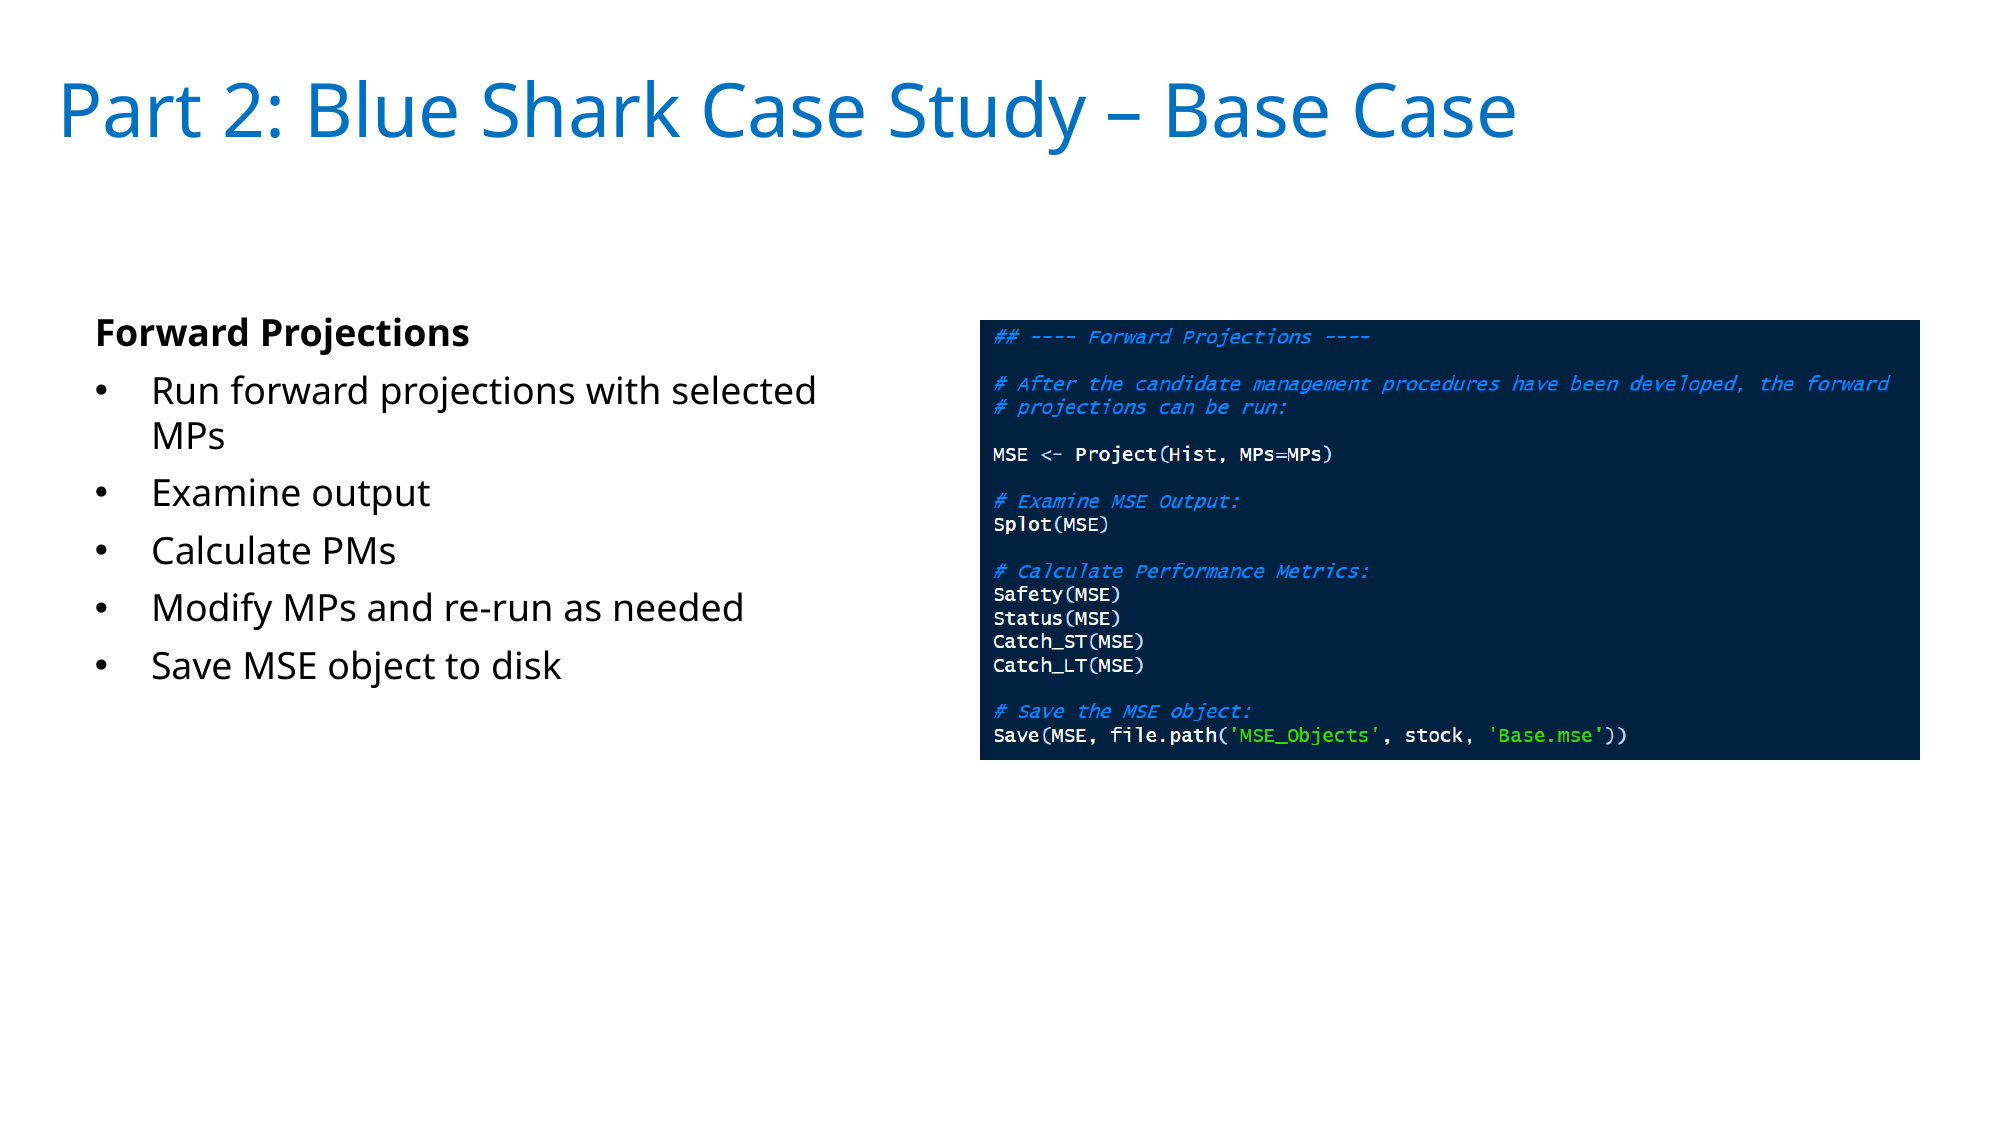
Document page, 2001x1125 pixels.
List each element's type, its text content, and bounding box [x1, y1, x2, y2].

text_box Forward Projections Run forward projections with selected MPs Examine output Calculate PMs Modify MPs and re-run as needed Save MSE object to disk [79, 302, 873, 695]
picture [980, 319, 1921, 761]
text_box Part 2: Blue Shark Case Study – Base Case [42, 65, 1873, 169]
